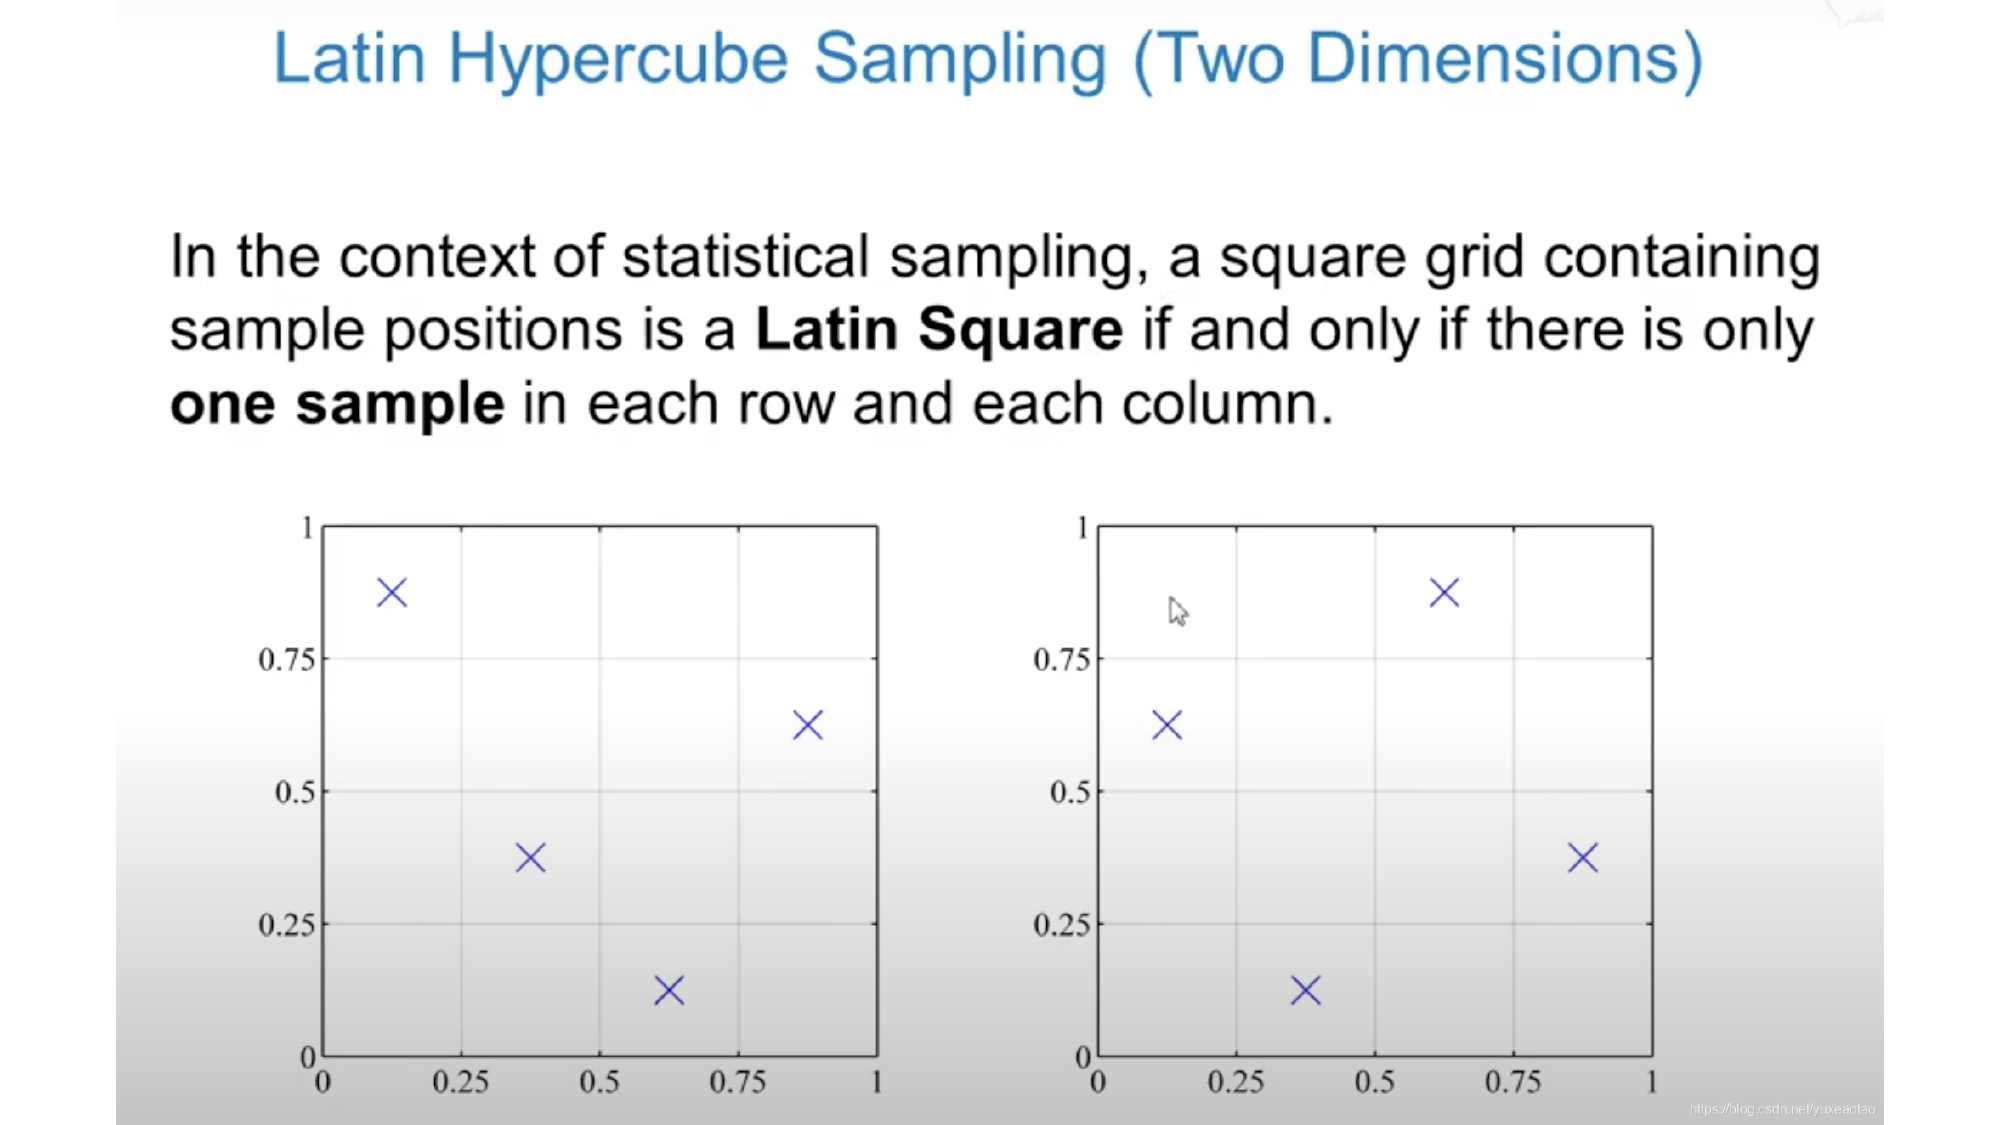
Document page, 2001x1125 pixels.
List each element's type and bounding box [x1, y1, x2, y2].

picture [115, 0, 1885, 1125]
